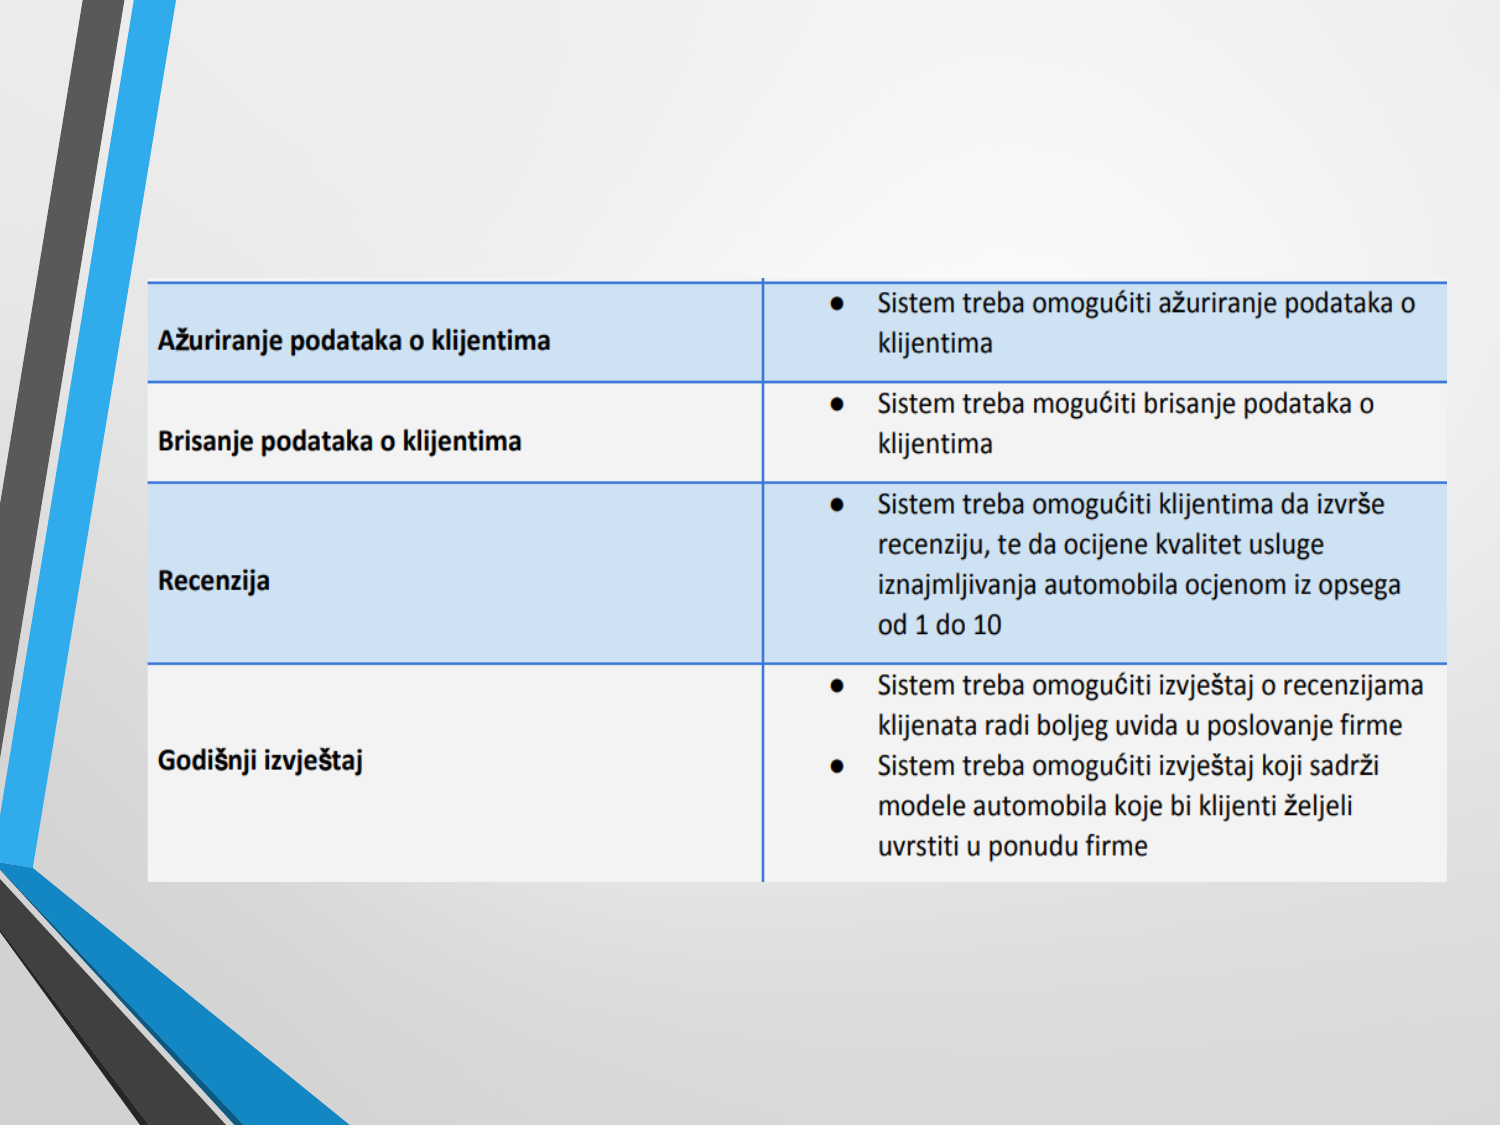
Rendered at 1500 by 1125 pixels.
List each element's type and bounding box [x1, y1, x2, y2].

list [147, 278, 1448, 882]
